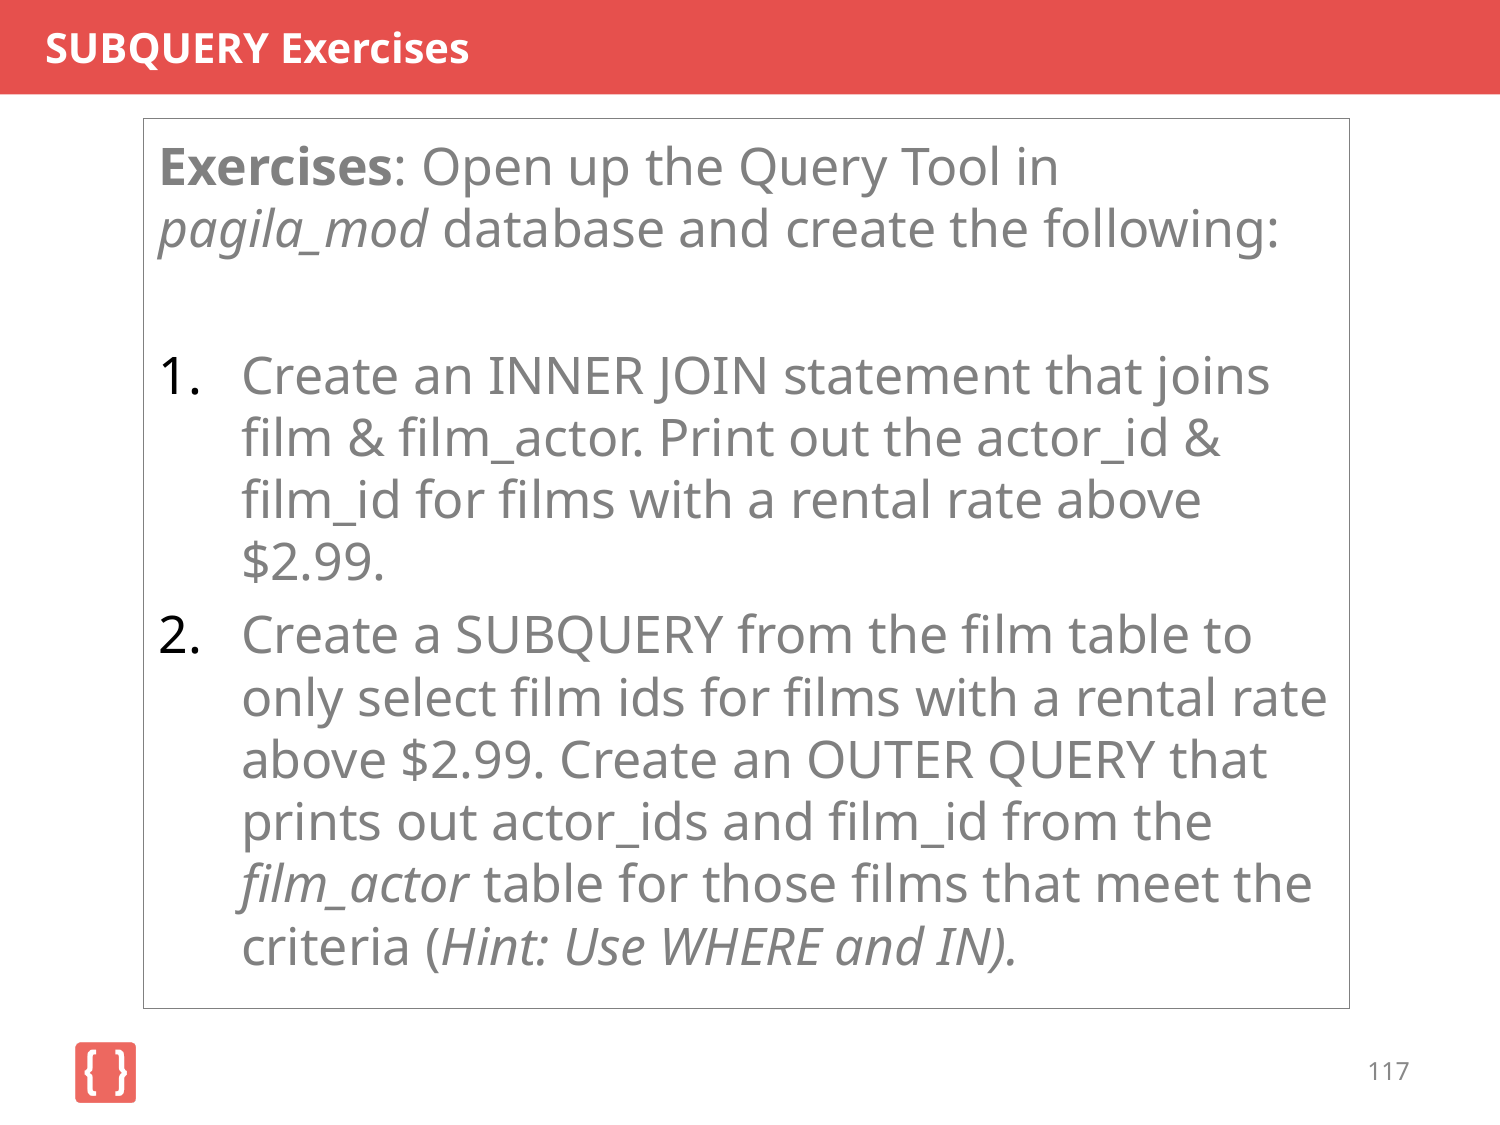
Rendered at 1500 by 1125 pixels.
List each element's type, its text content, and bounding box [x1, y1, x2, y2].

list Exercises: Open up the Query Tool in pagila_mod database and create the following: Create an INNER JOIN statement that joins film & film_actor. Print out the actor_id & film_id for films with a rental rate above $2.99. Create a SUBQUERY from the film table to only select film ids for films with a rental rate above $2.99. Create an OUTER QUERY that prints out actor_ids and film_id from the film_actor table for those films that meet the criteria (Hint: Use WHERE and IN). [143, 118, 1350, 1009]
picture [75, 1042, 136, 1103]
title SUBQUERY Exercises [0, 0, 1500, 95]
slide_number 117 [1074, 1042, 1425, 1103]
